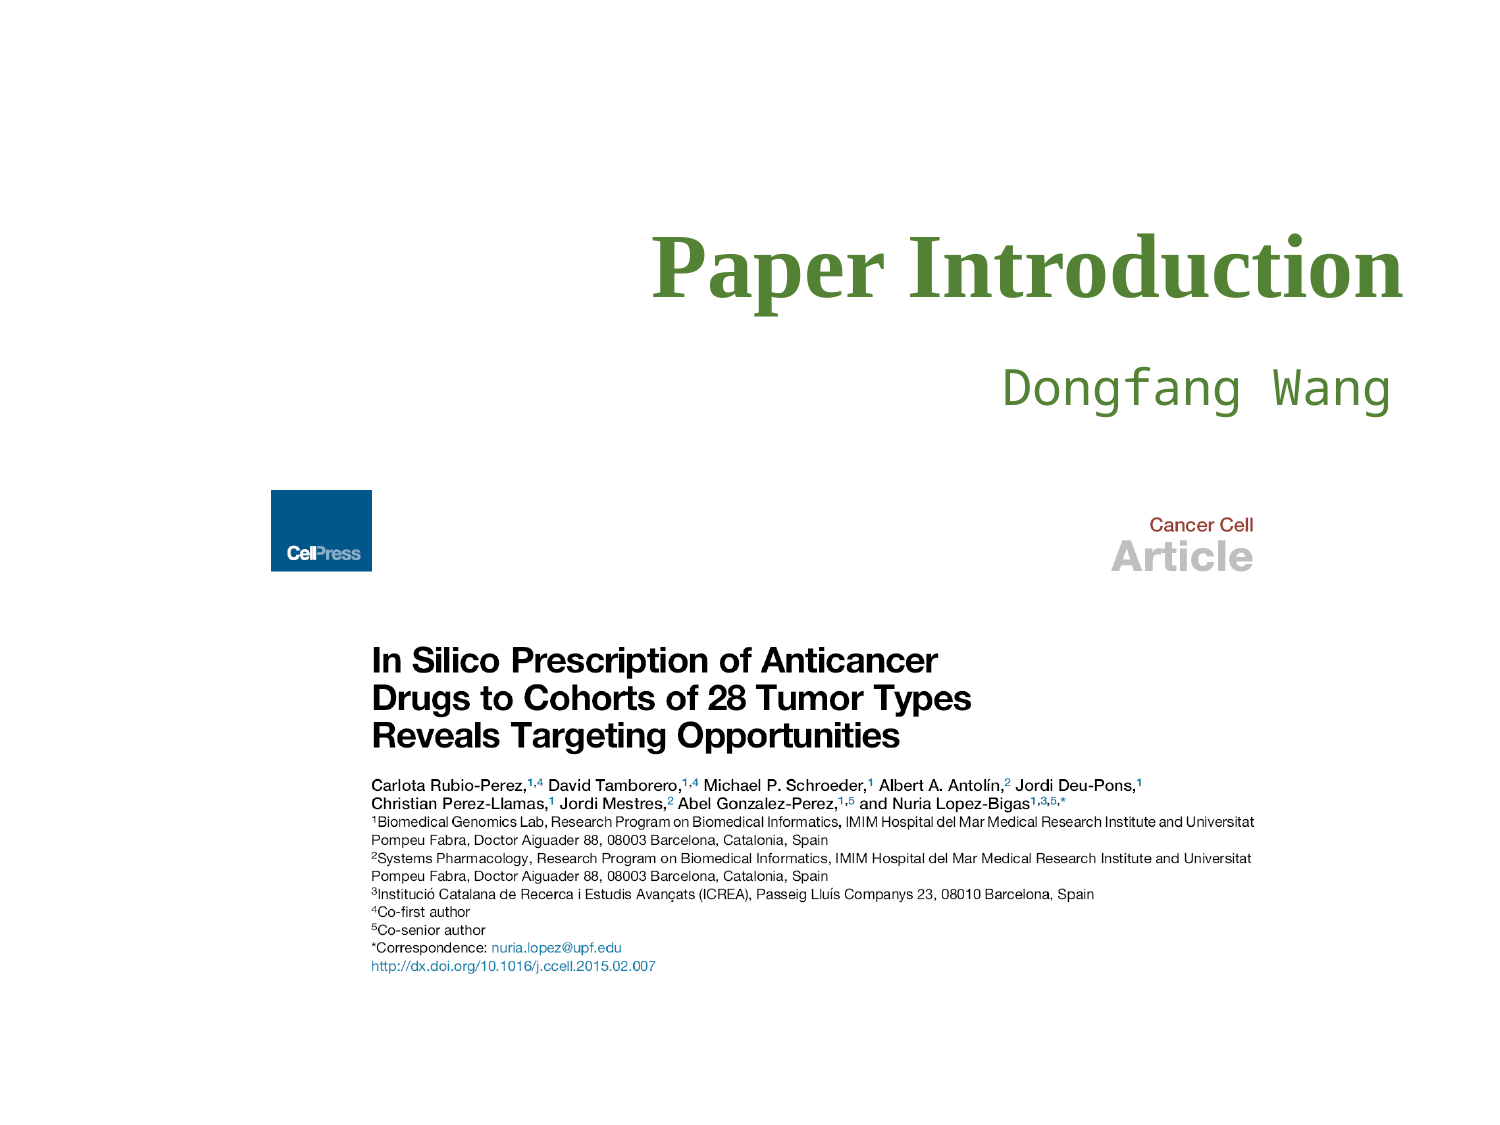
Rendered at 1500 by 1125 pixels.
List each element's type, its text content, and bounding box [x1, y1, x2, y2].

title Paper Introduction [137, 0, 1414, 325]
picture [271, 490, 1280, 982]
list Dongfang Wang [274, 354, 1401, 628]
